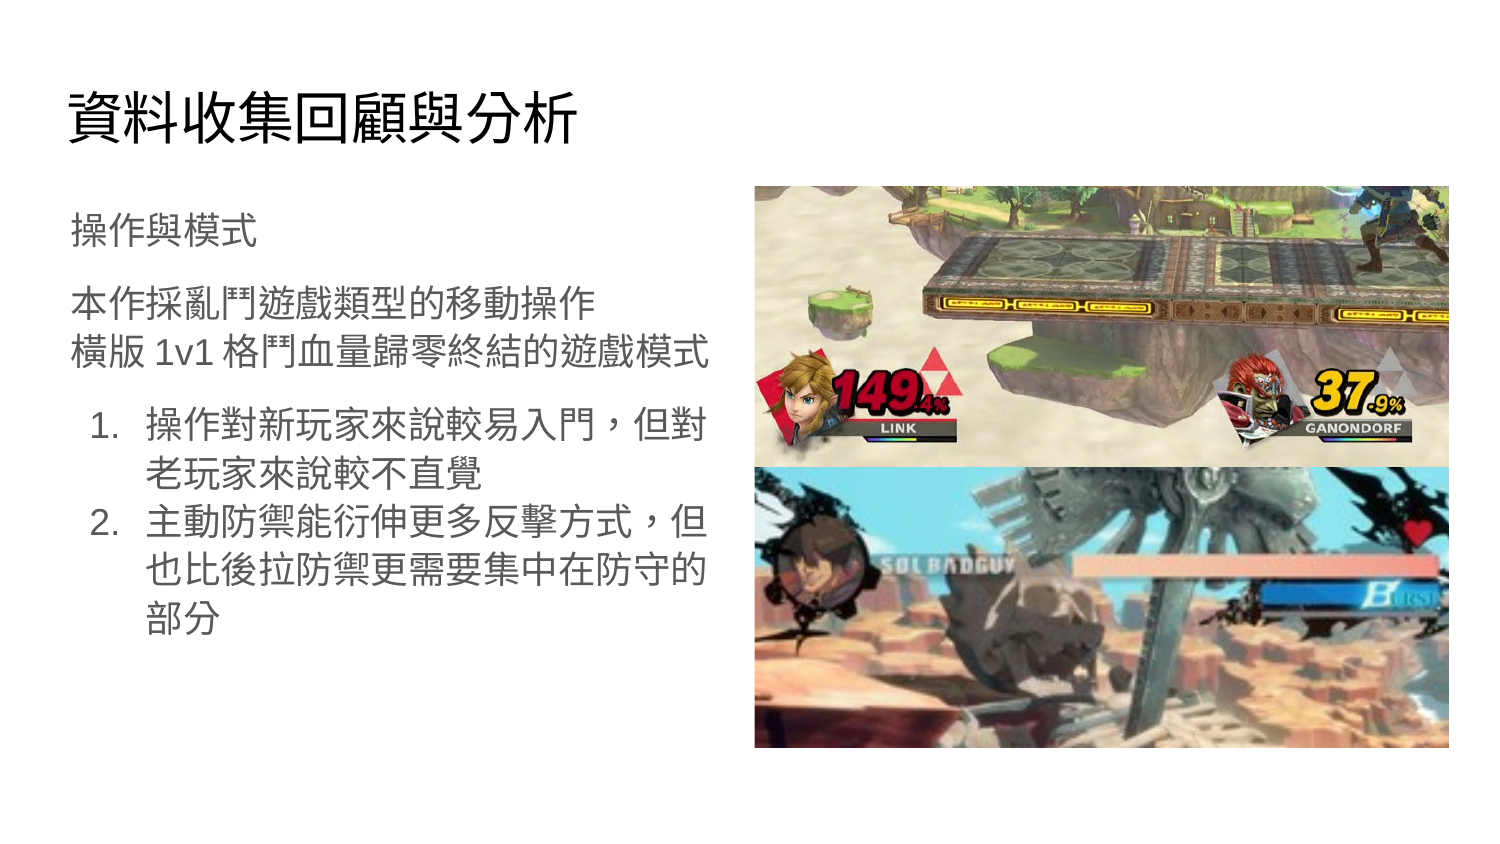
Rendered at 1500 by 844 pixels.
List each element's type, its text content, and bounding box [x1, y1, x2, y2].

picture [754, 186, 1450, 748]
title 資料收集回顧與分析 [51, 72, 1449, 167]
list 操作與模式 本作採亂鬥遊戲類型的移動操作 橫版1v1格鬥血量歸零終結的遊戲模式 操作對新玩家來說較易入門，但對老玩家來說較不直覺 主動防禦能衍伸更多反擊方式，但也比後拉防禦更需要集中在防守的部分 [55, 189, 750, 750]
